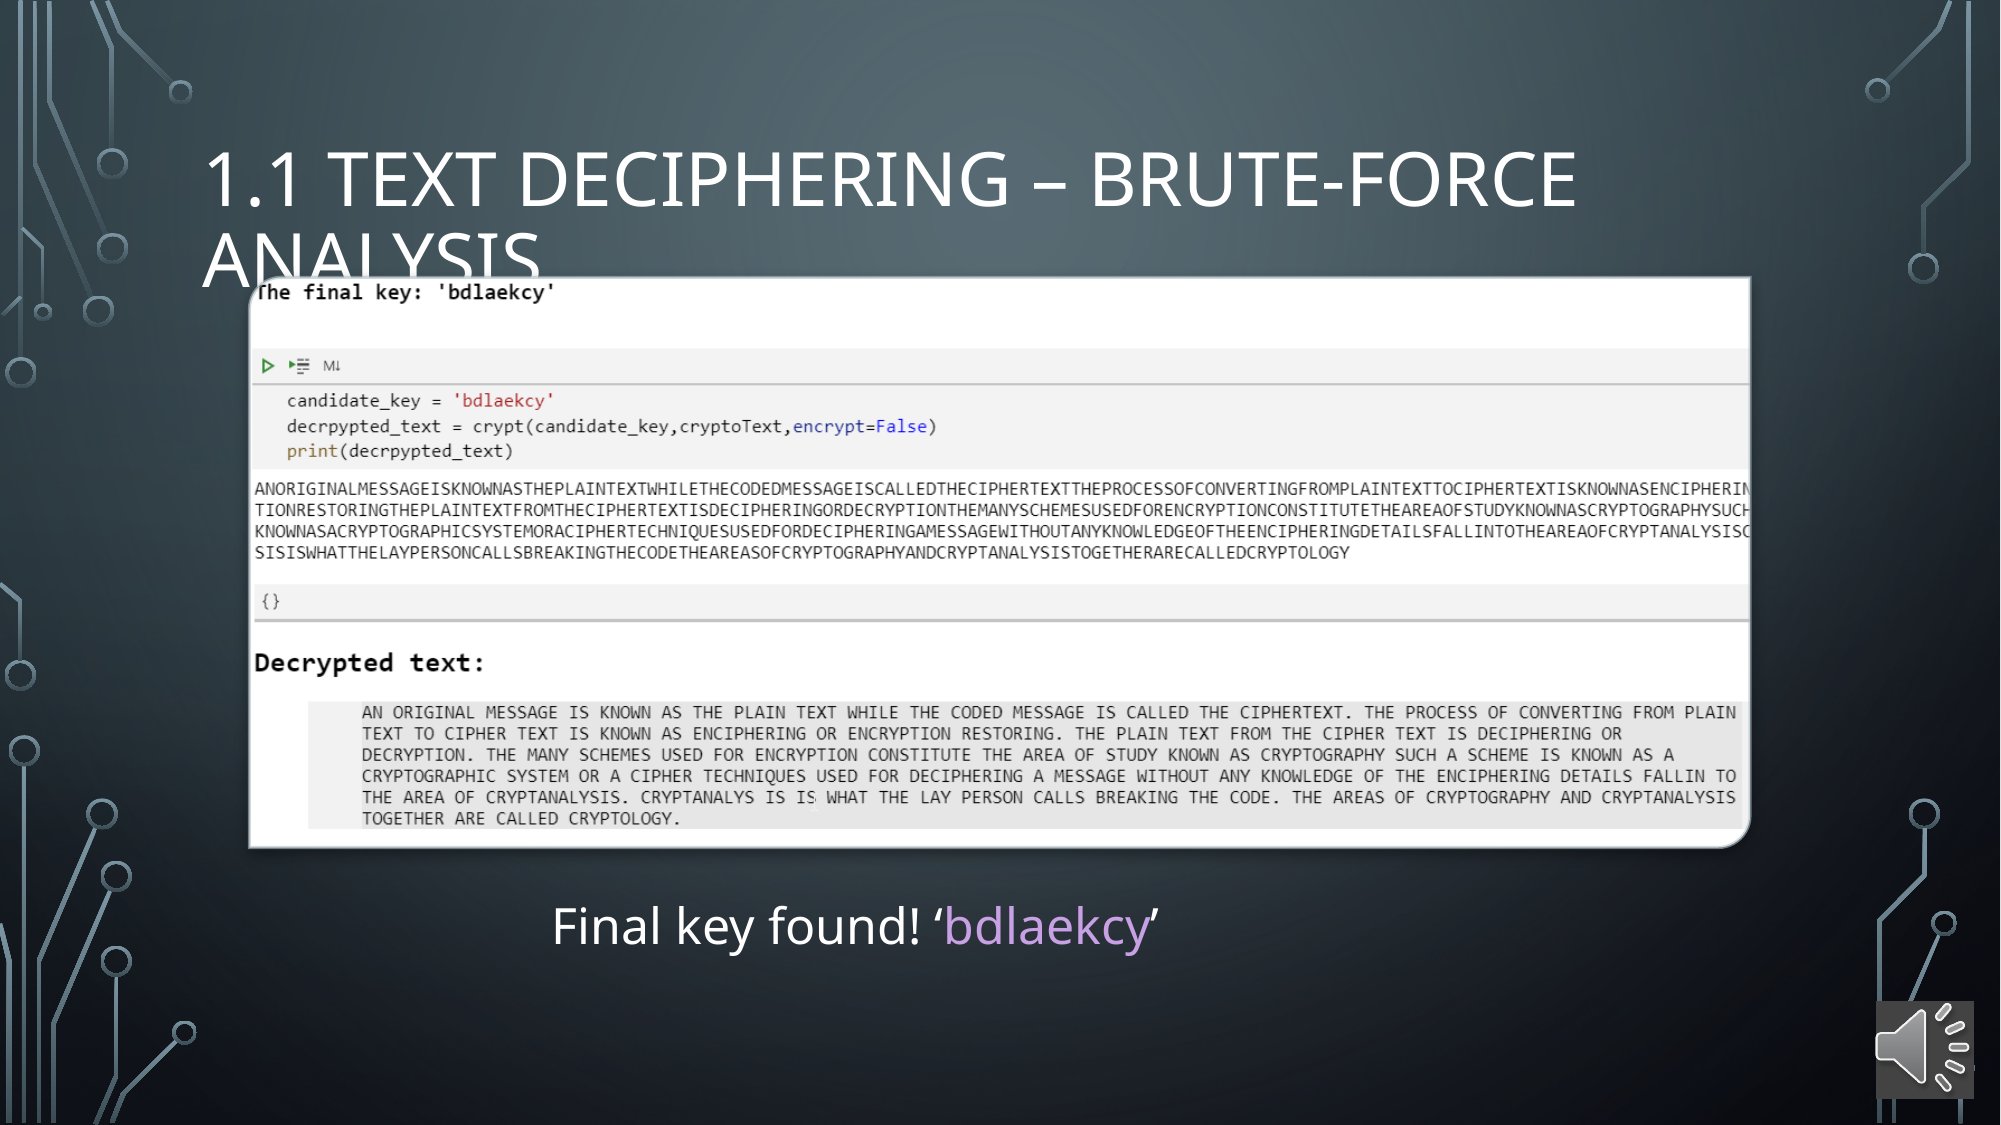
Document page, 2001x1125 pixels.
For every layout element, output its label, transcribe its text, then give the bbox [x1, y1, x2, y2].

picture [1874, 999, 1976, 1101]
title 1.1 Text deciphering – Brute-force analysis [187, 101, 1813, 344]
picture [249, 277, 1751, 848]
list Final key found! ‘bdlaekcy’ [536, 875, 1330, 987]
